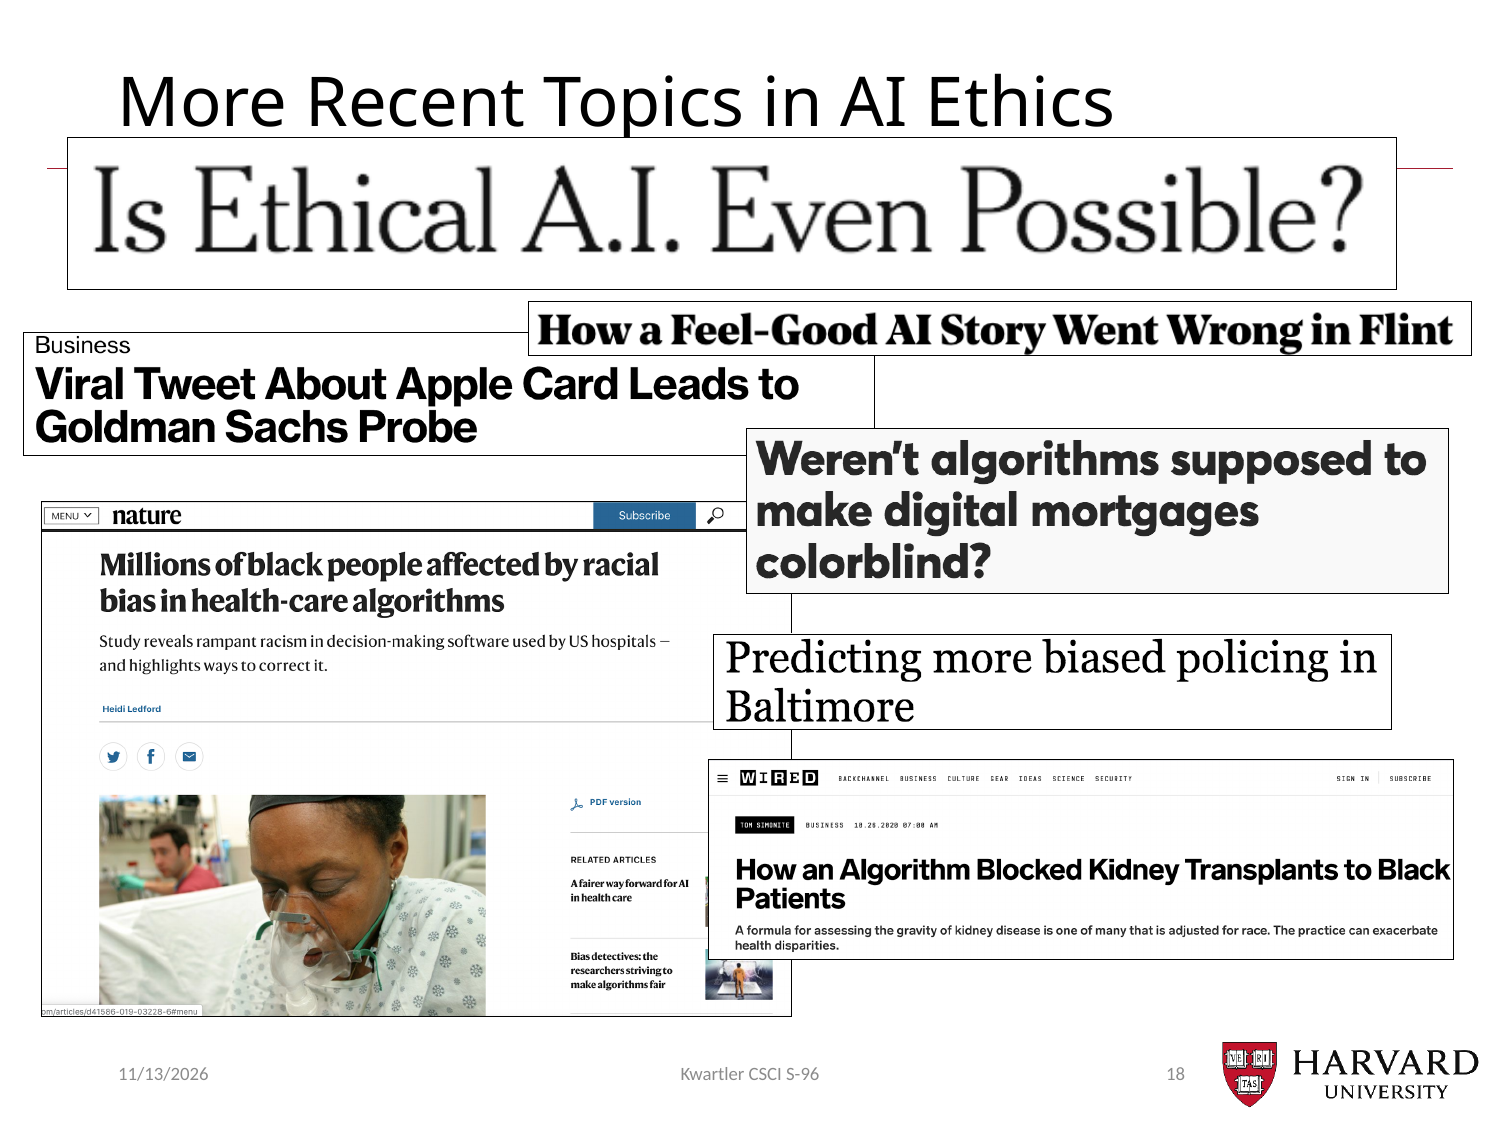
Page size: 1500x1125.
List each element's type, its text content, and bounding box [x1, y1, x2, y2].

footer Kwartler CSCI S-96 [496, 1042, 1004, 1103]
picture [67, 137, 1397, 290]
picture [23, 301, 1472, 1017]
title More Recent Topics in AI Ethics [103, 59, 1397, 137]
slide_number 18 [1059, 1042, 1200, 1103]
picture [1200, 1024, 1500, 1125]
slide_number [103, 1042, 441, 1103]
